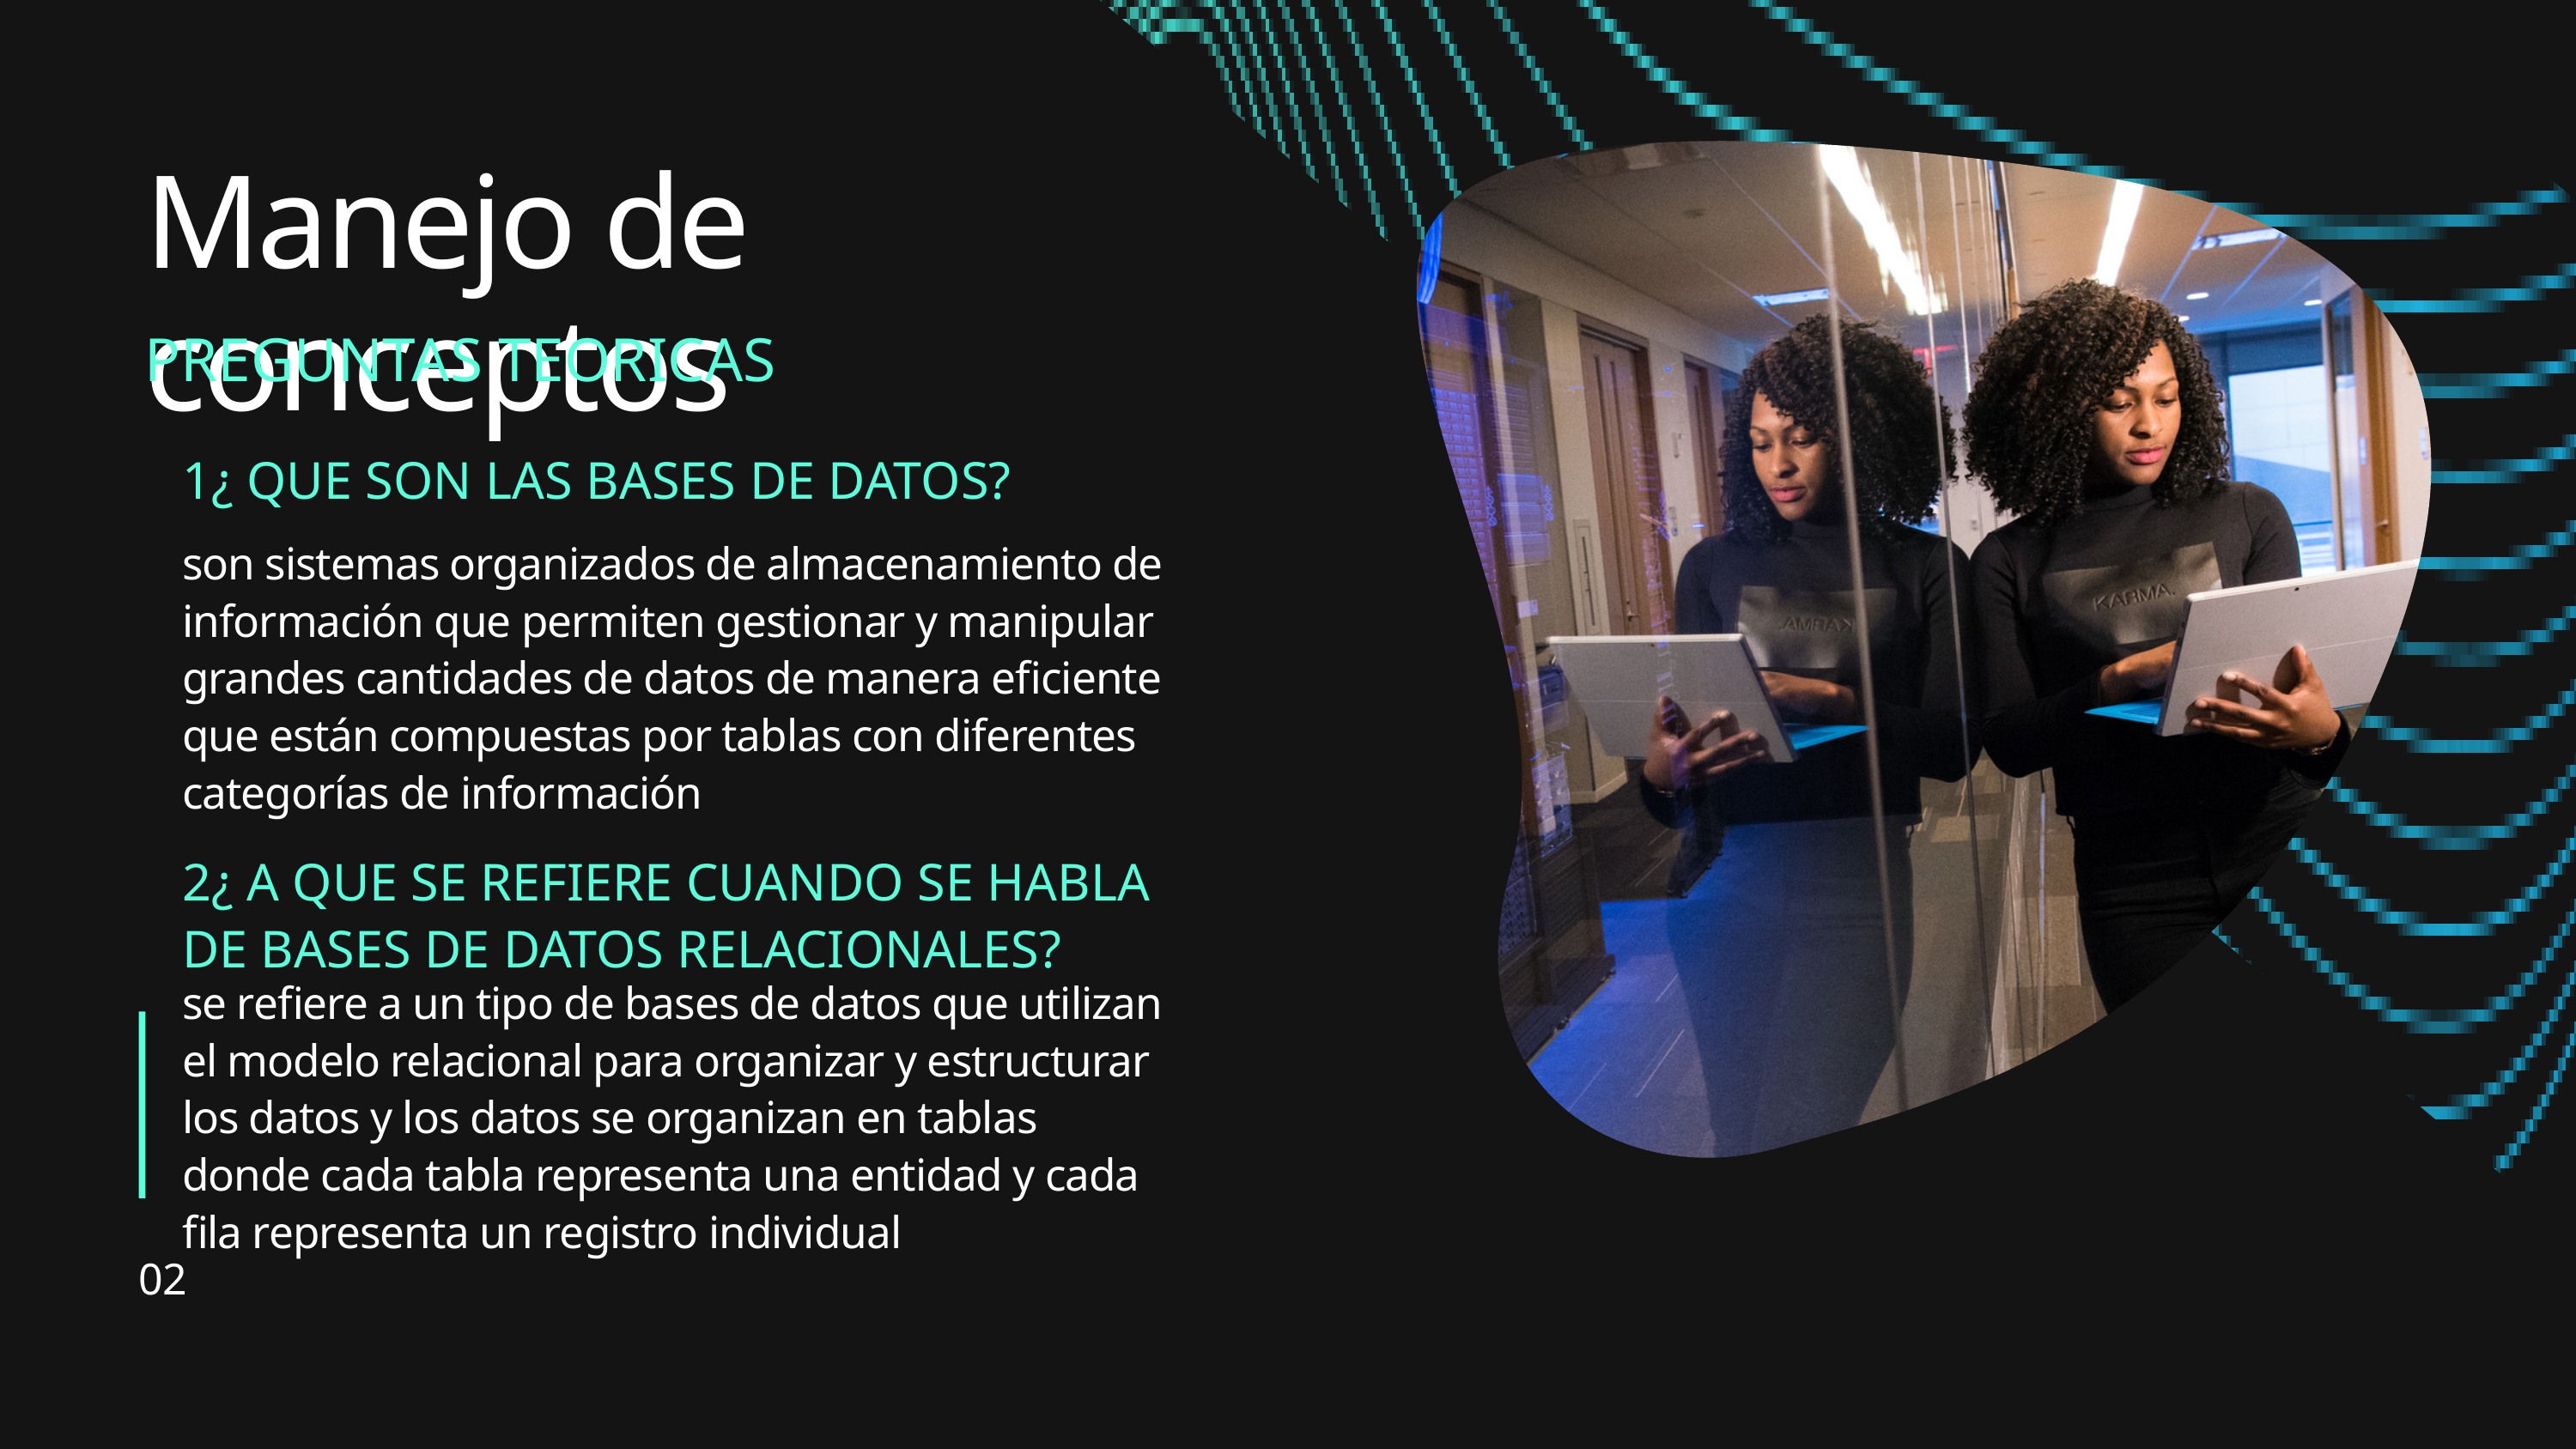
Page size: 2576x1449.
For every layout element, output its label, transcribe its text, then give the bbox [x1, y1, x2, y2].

text_box son sistemas organizados de almacenamiento de información que permiten gestionar y manipular grandes cantidades de datos de manera eficiente que están compuestas por tablas con diferentes categorías de información [182, 531, 1164, 818]
text_box 1¿ QUE SON LAS BASES DE DATOS? [182, 443, 1164, 510]
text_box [1416, 140, 2432, 1158]
text_box 2¿ A QUE SE REFIERE CUANDO SE HABLA DE BASES DE DATOS RELACIONALES? [182, 845, 1164, 971]
text_box [1099, 0, 2576, 1238]
text_box se refiere a un tipo de bases de datos que utilizan el modelo relacional para organizar y estructurar los datos y los datos se organizan en tablas donde cada tabla representa una entidad y cada fila representa un registro individual [182, 971, 1164, 1258]
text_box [138, 1011, 226, 1304]
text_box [144, 144, 1289, 394]
